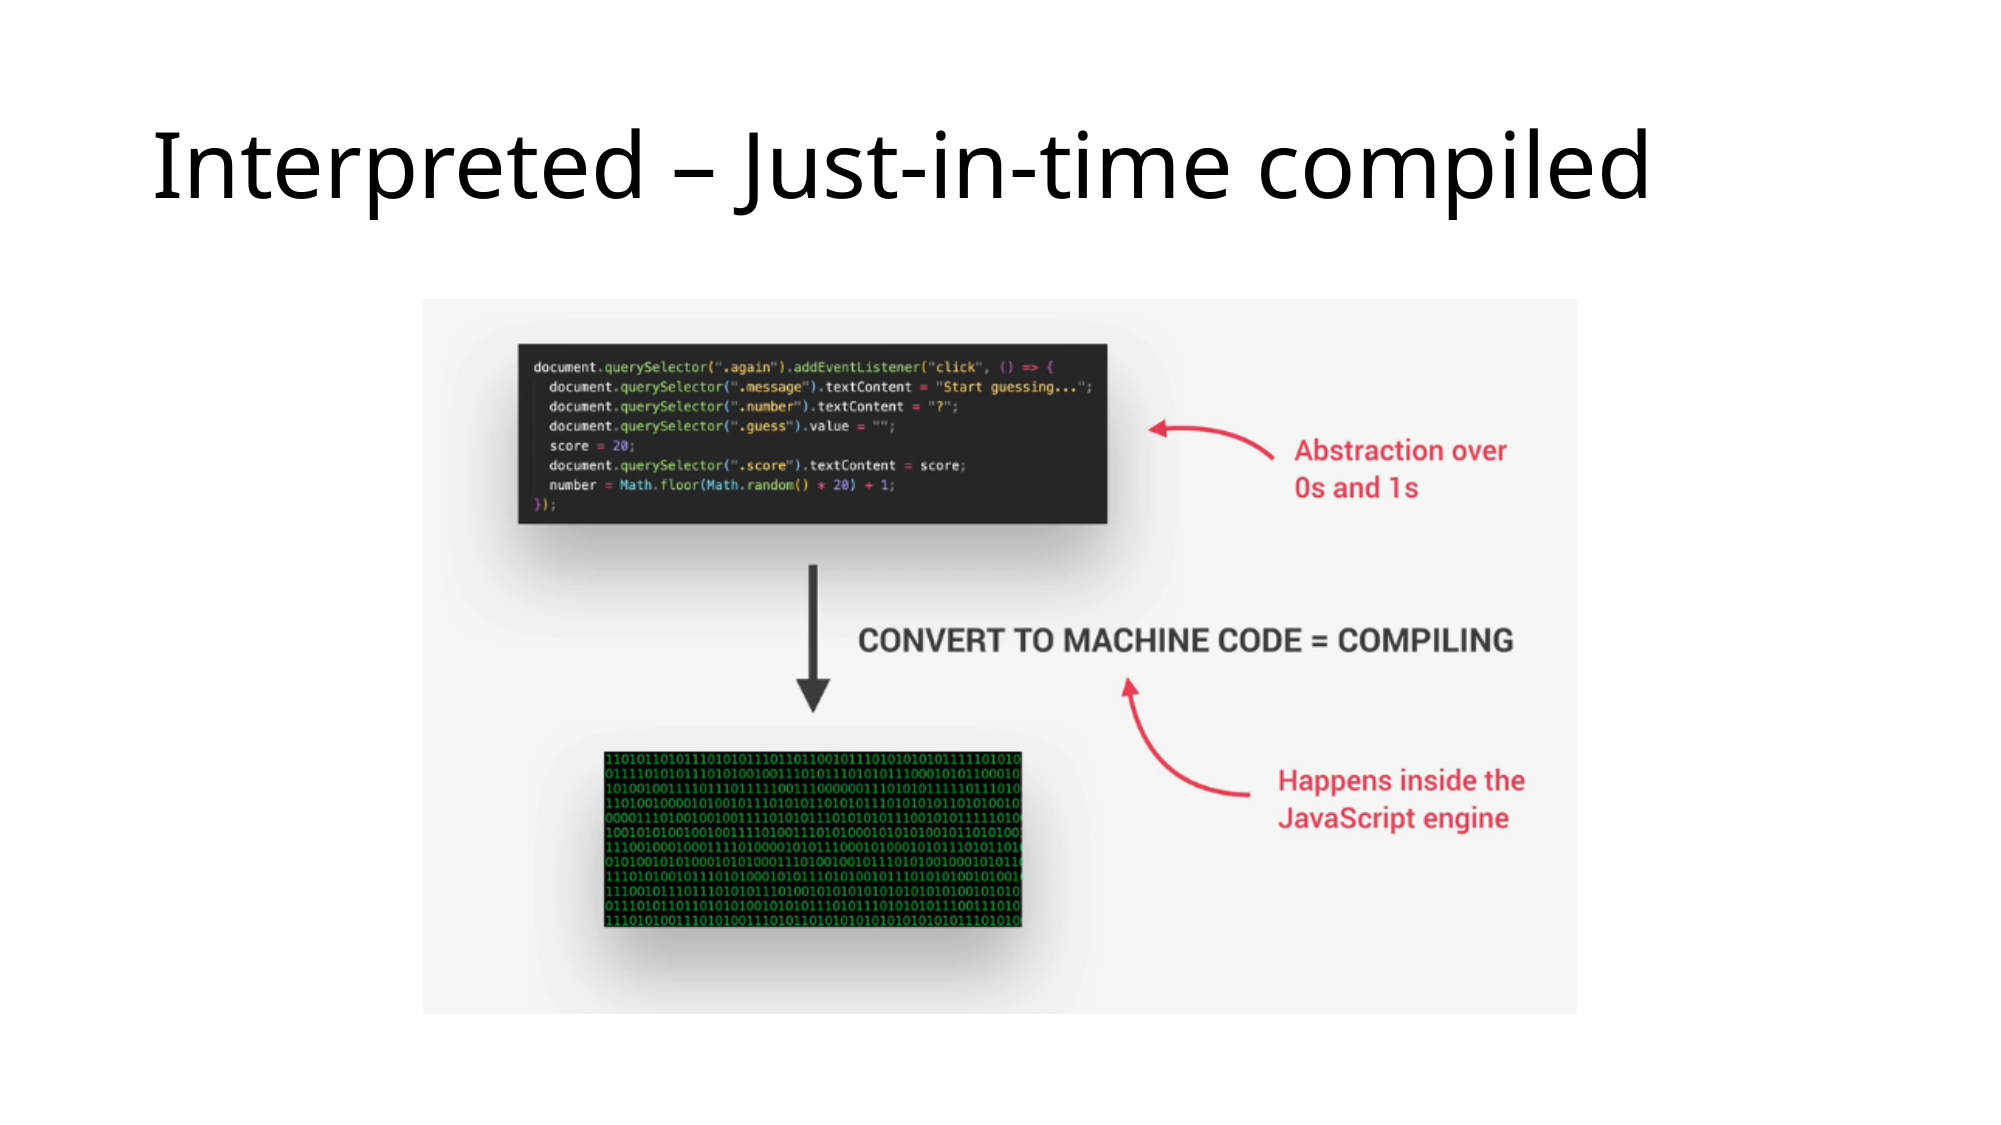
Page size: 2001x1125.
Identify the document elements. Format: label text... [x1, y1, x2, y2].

title Interpreted – Just-in-time compiled [137, 59, 1863, 278]
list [423, 299, 1577, 1014]
